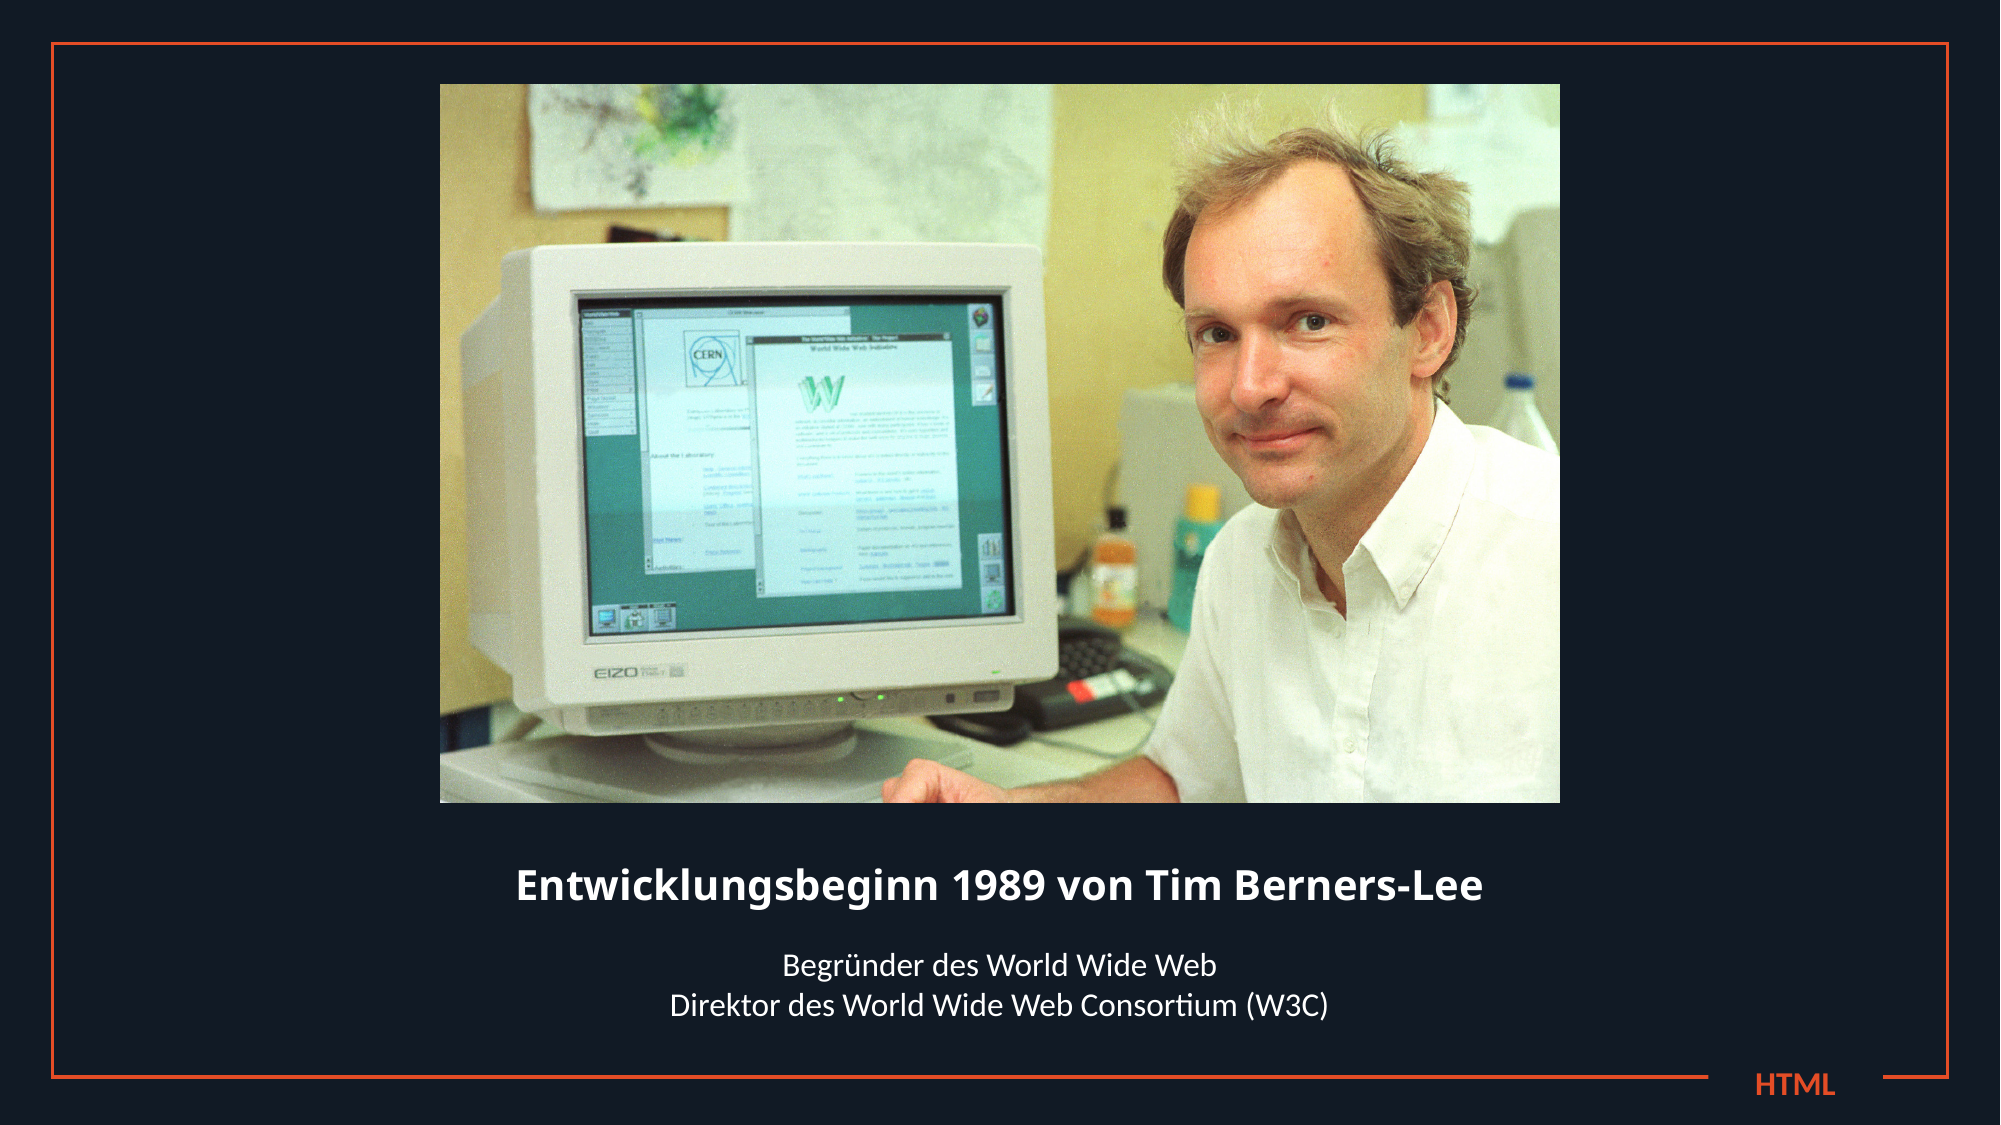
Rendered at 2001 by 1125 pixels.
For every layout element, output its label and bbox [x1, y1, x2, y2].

text_box [51, 42, 1949, 1079]
text_box [1682, 1034, 1909, 1118]
picture [439, 83, 1561, 804]
